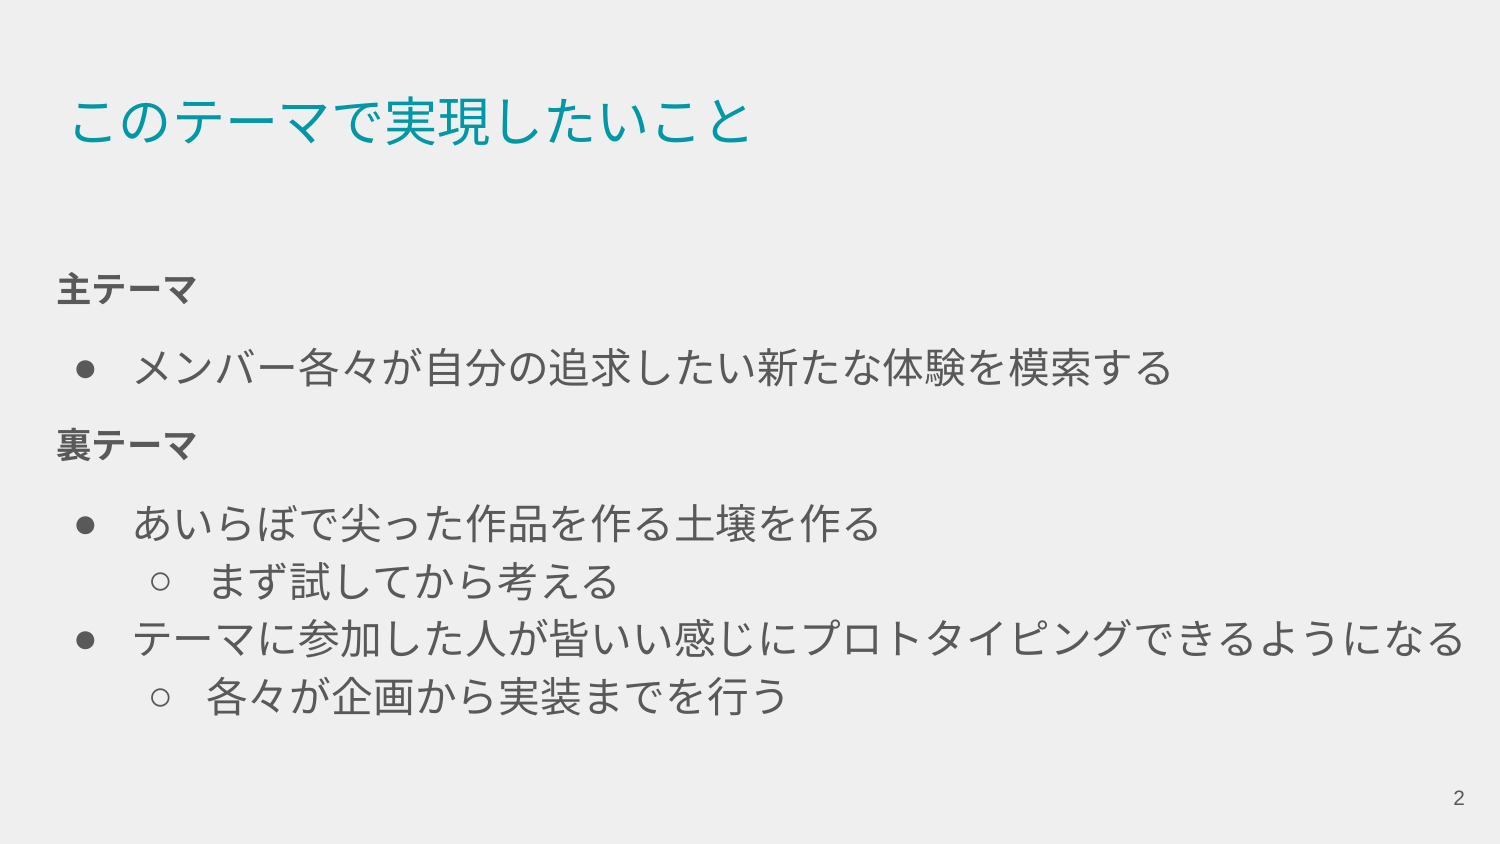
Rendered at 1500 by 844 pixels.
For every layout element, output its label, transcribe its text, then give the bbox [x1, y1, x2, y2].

text_box 主テーマ メンバー各々が自分の追求したい新たな体験を模索する 裏テーマ あいらぼで尖った作品を作る土壌を作る まず試してから考える テーマに参加した人が皆いい感じにプロトタイピングできるようになる 各々が企画から実装までを行う [41, 245, 1500, 736]
slide_number ‹#› [1389, 764, 1480, 830]
title このテーマで実現したいこと [51, 72, 1449, 167]
